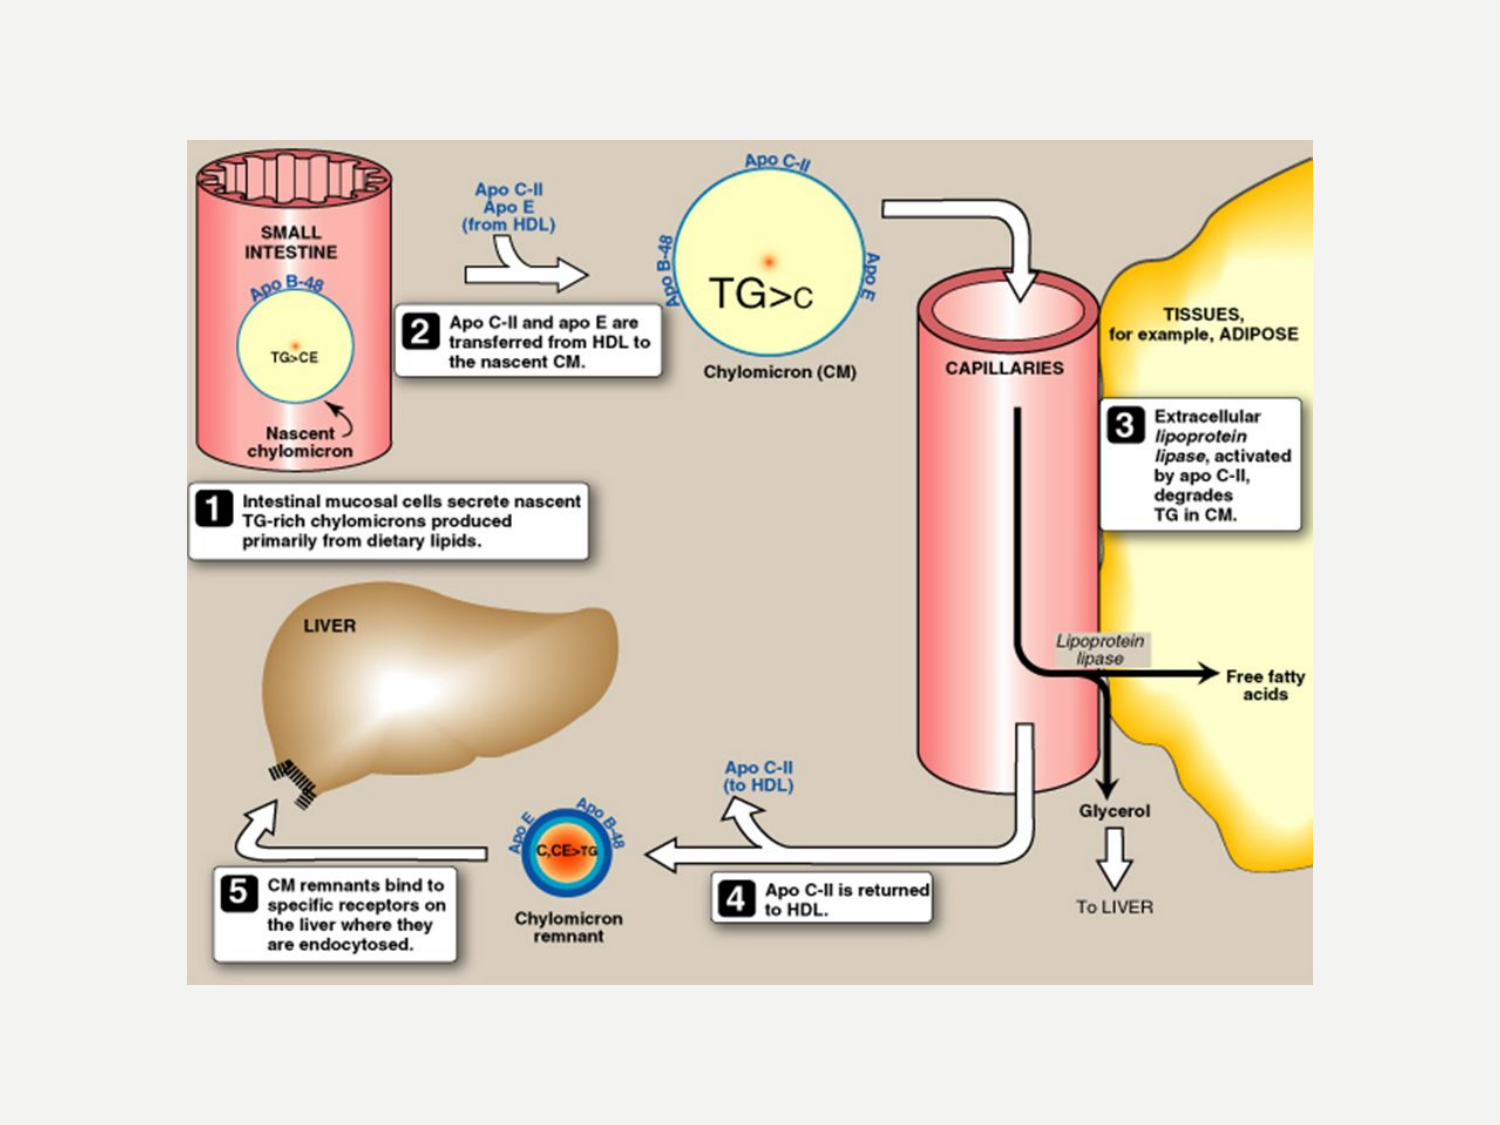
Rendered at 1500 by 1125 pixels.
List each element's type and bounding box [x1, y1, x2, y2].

picture [187, 140, 1313, 985]
